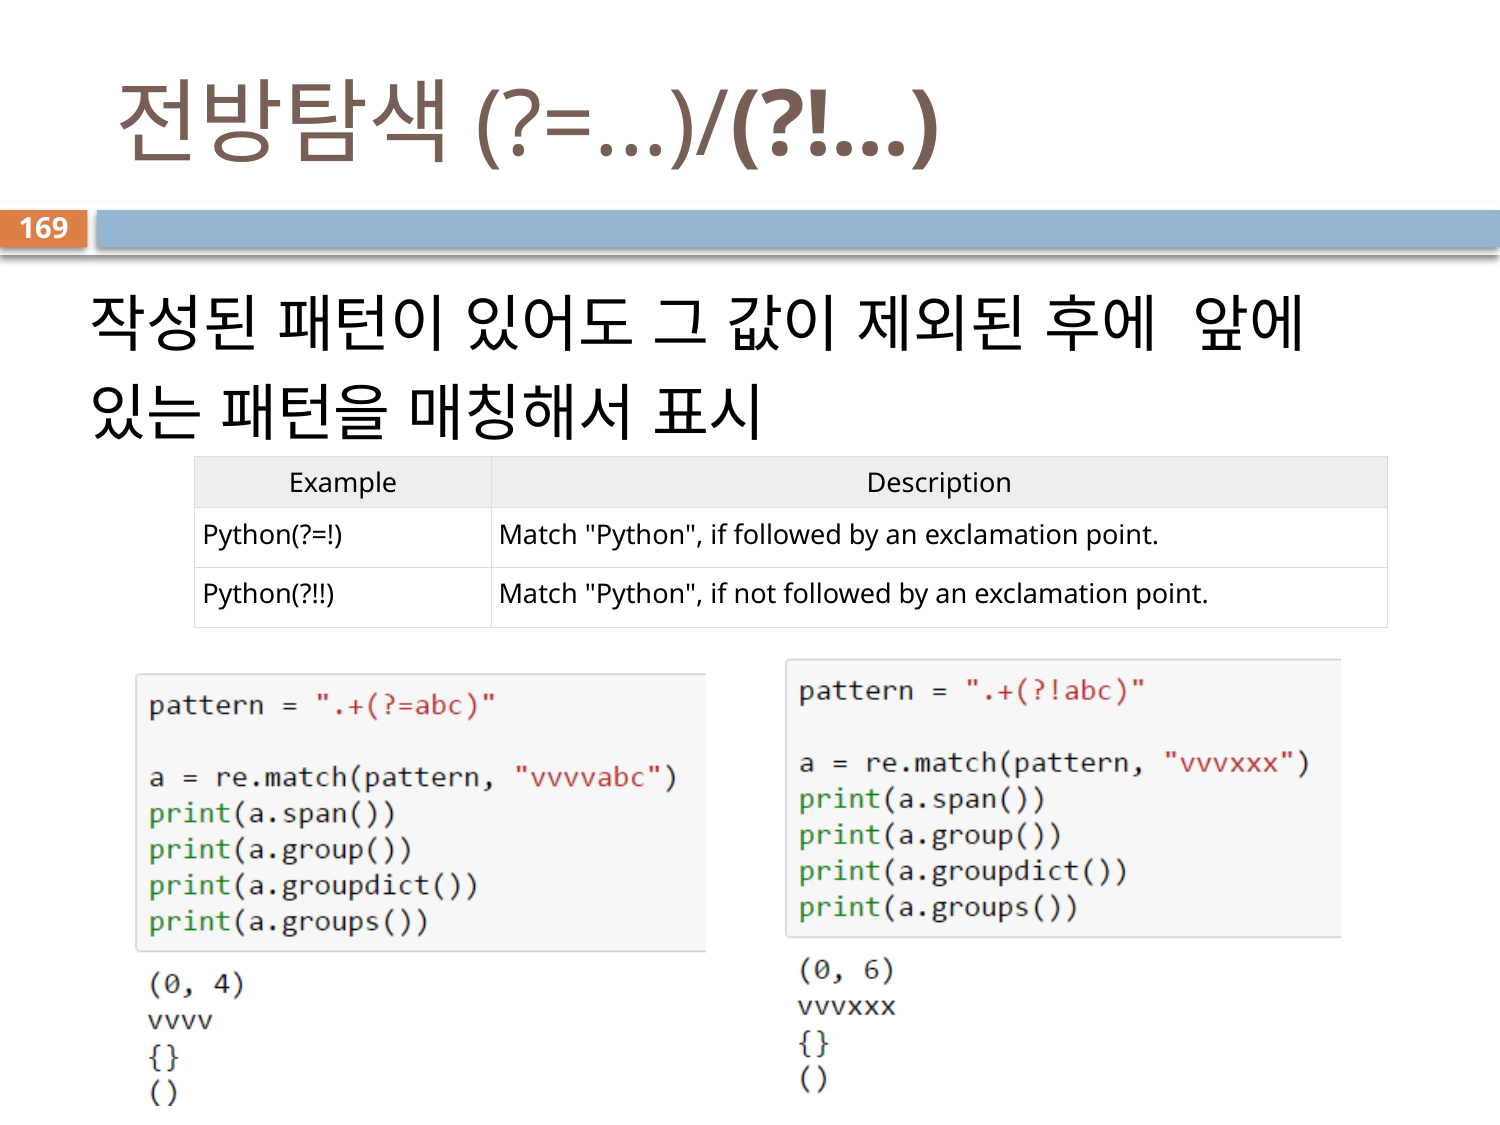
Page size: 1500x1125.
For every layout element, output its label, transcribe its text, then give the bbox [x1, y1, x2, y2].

table_header Example [195, 457, 491, 507]
list 작성된 패턴이 있어도 그 값이 제외된 후에 앞에 있는 패턴을 매칭해서 표시 [75, 262, 1425, 457]
table_cell Match "Python", if followed by an exclamation point. [492, 508, 1387, 567]
picture [123, 669, 706, 1107]
table_cell Python(?!!) [195, 568, 491, 627]
table_header Description [492, 457, 1387, 507]
picture [773, 656, 1341, 1106]
table_cell Python(?=!) [195, 508, 491, 567]
table_cell Match "Python", if not followed by an exclamation point. [492, 568, 1387, 627]
title 전방탐색(?=...)/(?!...) [100, 37, 1438, 200]
slide_number 169 [0, 208, 88, 249]
